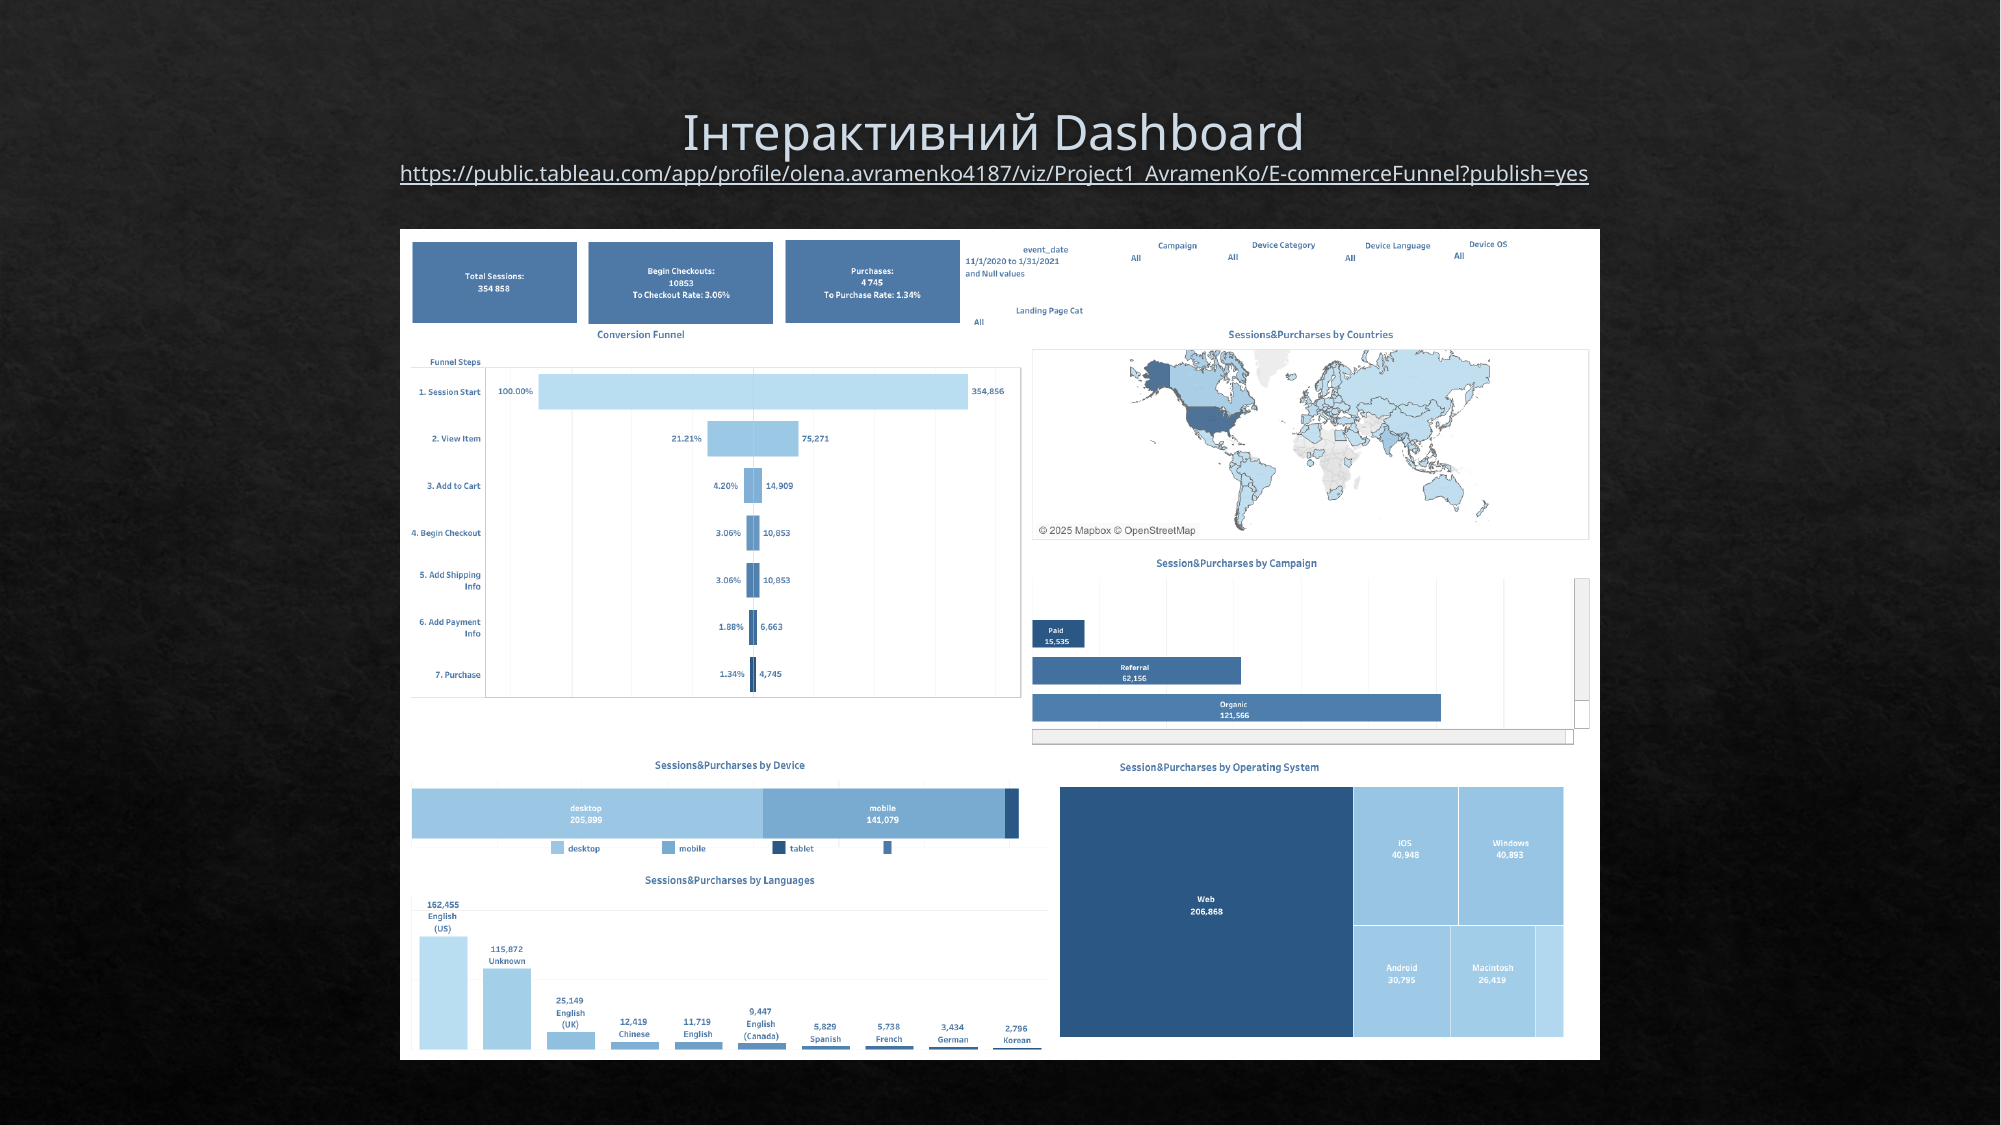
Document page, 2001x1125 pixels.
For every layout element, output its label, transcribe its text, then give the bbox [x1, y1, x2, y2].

title Інтерактивний Dashboard https://public.tableau.com/app/profile/olena.avramenko4187/viz/Project1_AvramenKo/E-commerceFunnel?publish=yes [59, 99, 1930, 307]
picture [400, 229, 1600, 1060]
